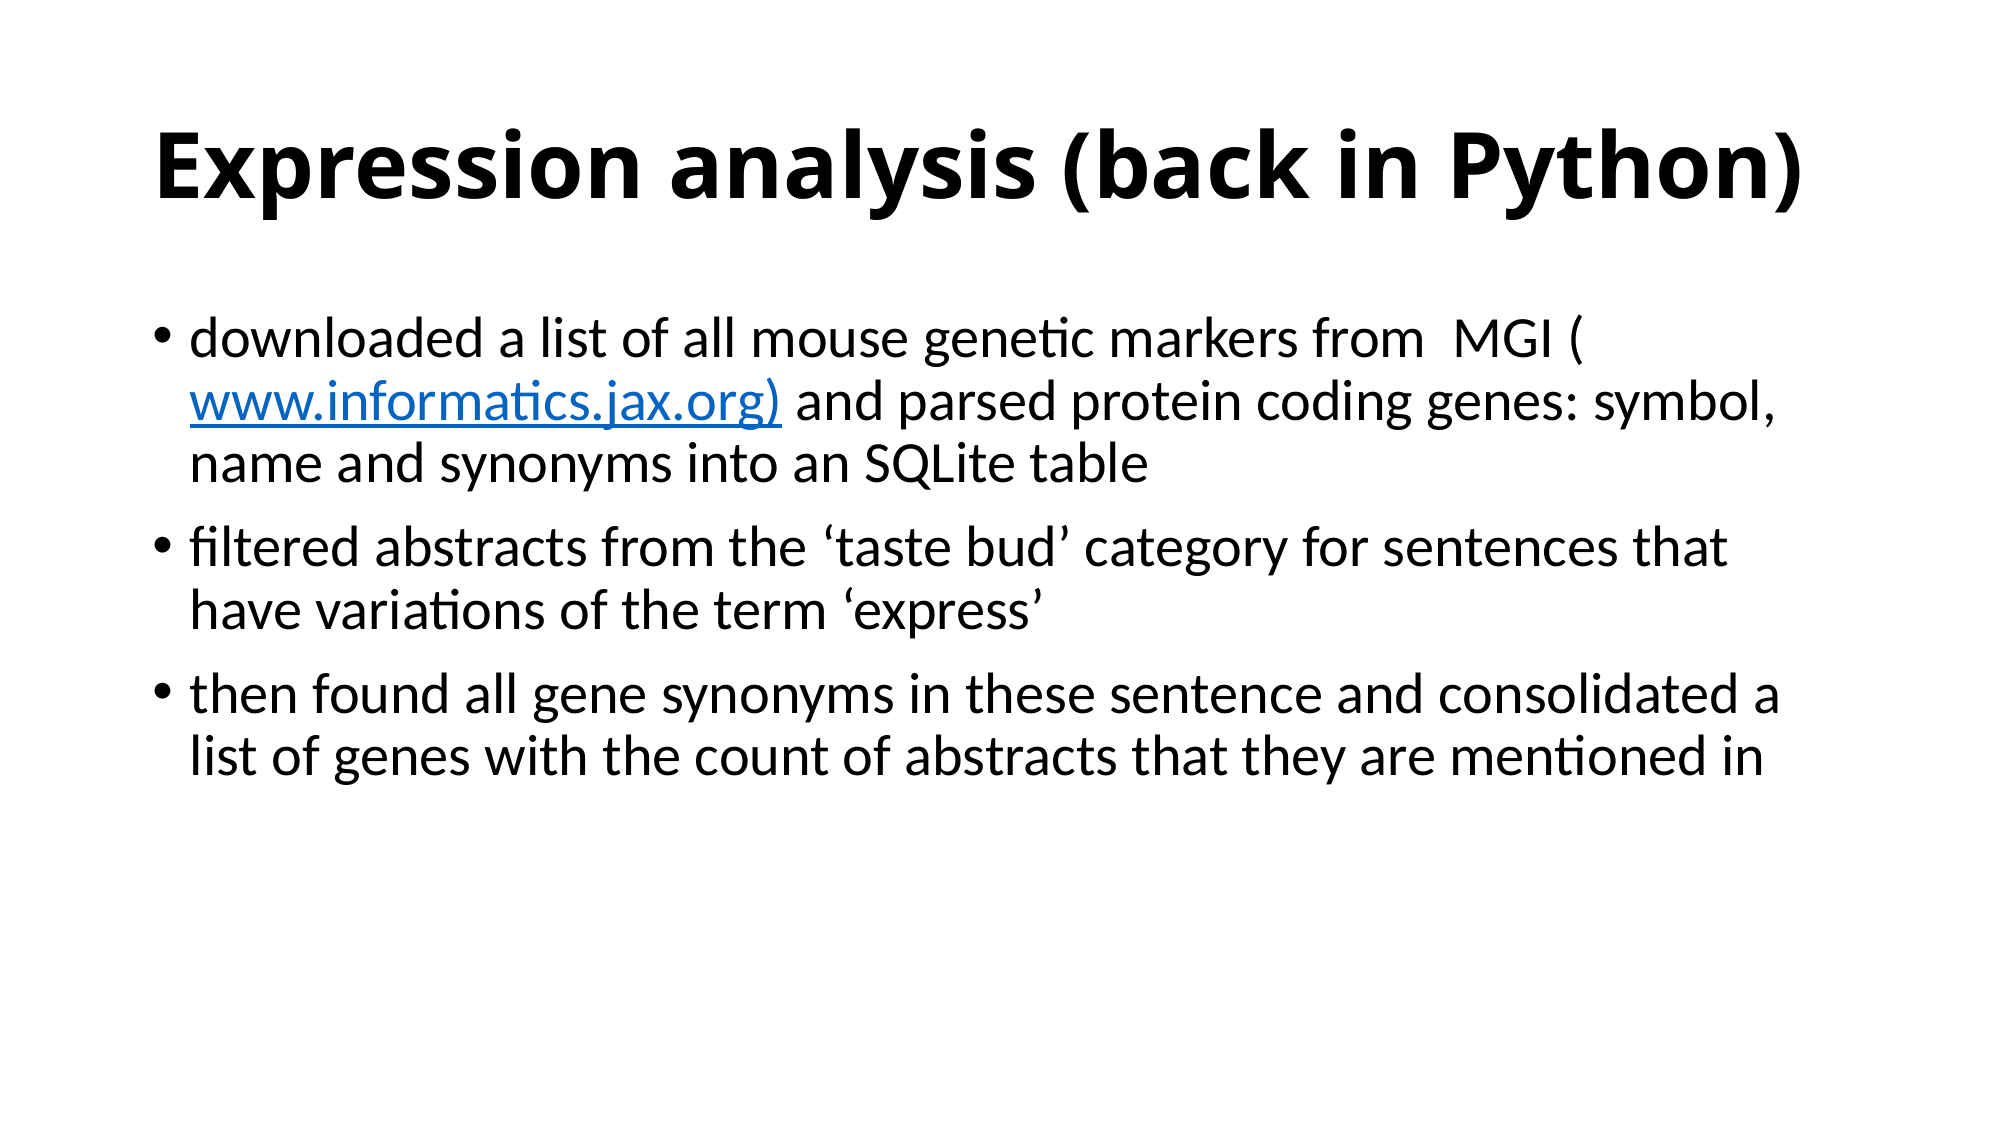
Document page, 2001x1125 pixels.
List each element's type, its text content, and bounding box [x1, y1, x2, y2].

title Expression analysis (back in Python) [137, 59, 1863, 278]
list downloaded a list of all mouse genetic markers from MGI (www.informatics.jax.org) and parsed protein coding genes: symbol, name and synonyms into an SQLite table filtered abstracts from the ‘taste bud’ category for sentences that have variations of the term ‘express’ then found all gene synonyms in these sentence and consolidated a list of genes with the count of abstracts that they are mentioned in [137, 299, 1863, 1014]
